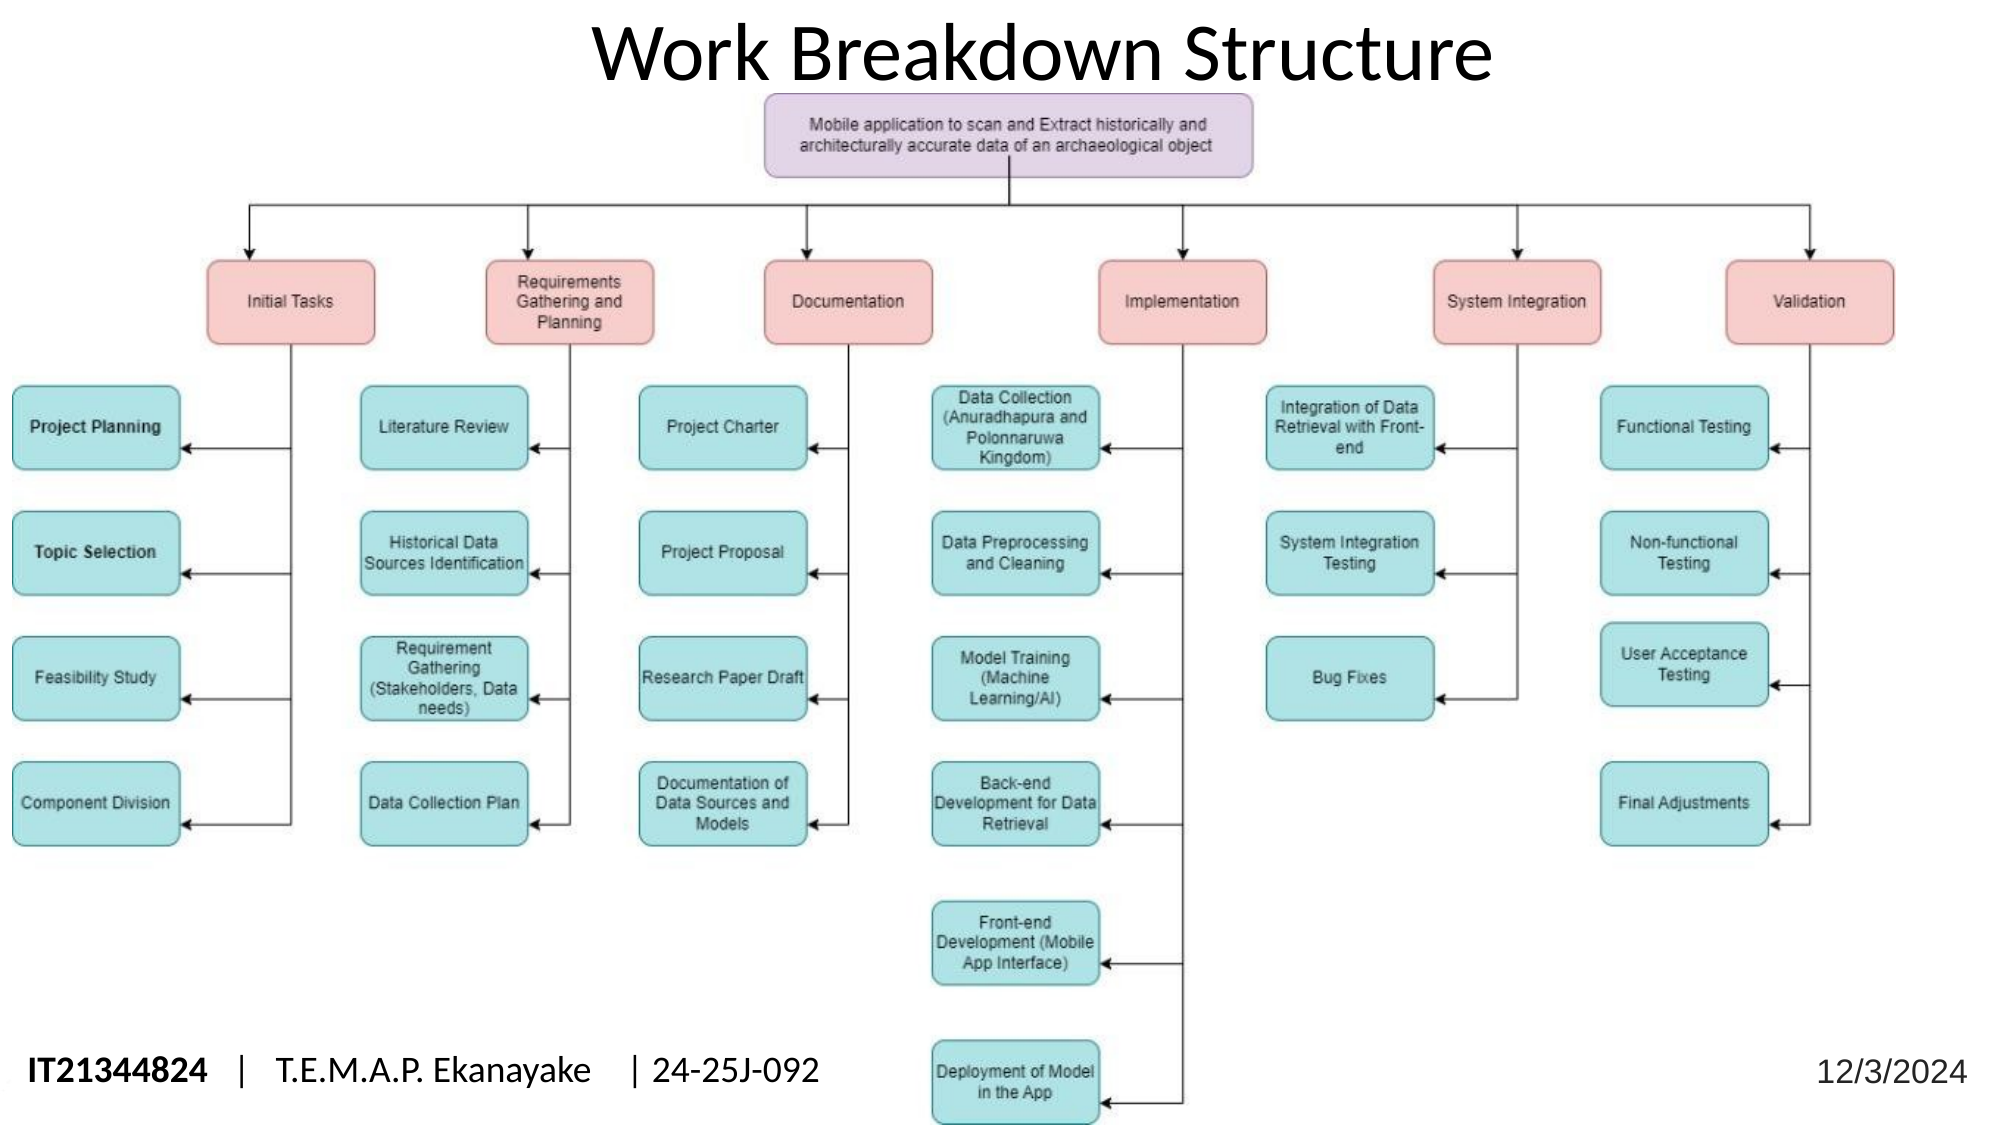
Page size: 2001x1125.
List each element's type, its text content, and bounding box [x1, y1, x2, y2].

text_box 12/3/2024 [1901, 1037, 1997, 1091]
picture [0, 93, 1896, 1125]
title Work Breakdown Structure [272, 0, 1727, 91]
